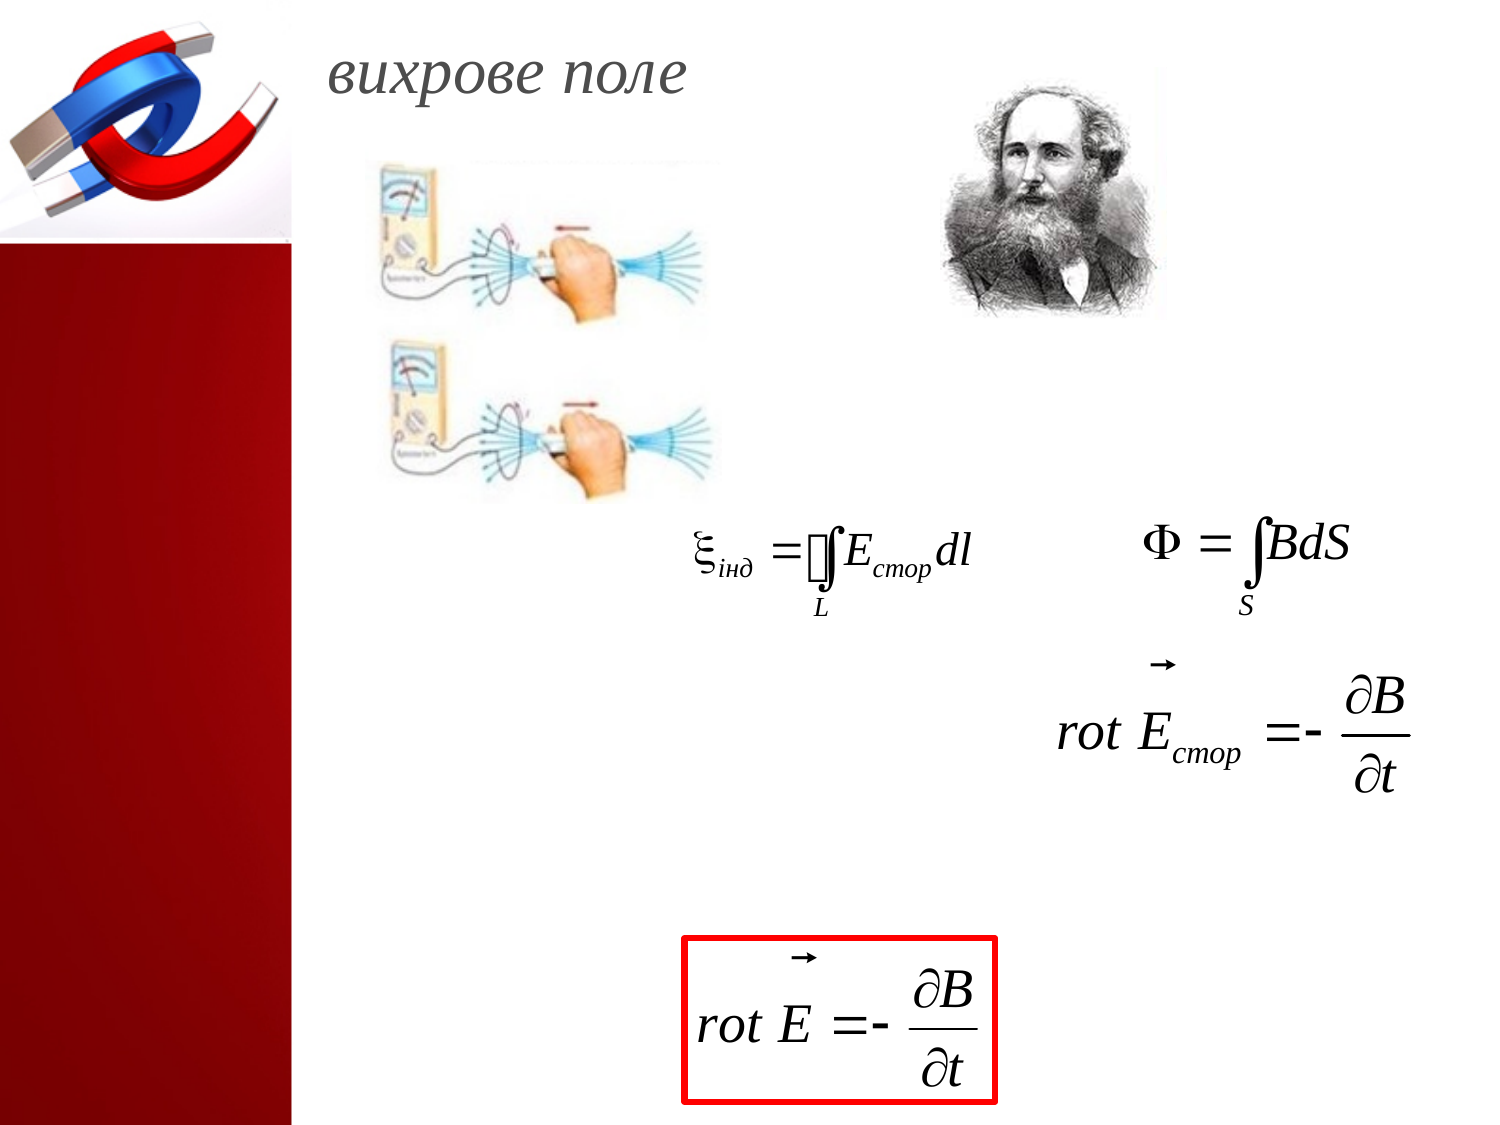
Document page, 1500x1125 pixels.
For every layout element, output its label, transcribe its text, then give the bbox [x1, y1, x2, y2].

text_box вихрове поле [312, 19, 1447, 114]
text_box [1134, 497, 1368, 627]
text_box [687, 941, 993, 1099]
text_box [686, 508, 994, 627]
picture [0, 0, 1500, 1125]
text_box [1046, 647, 1423, 806]
